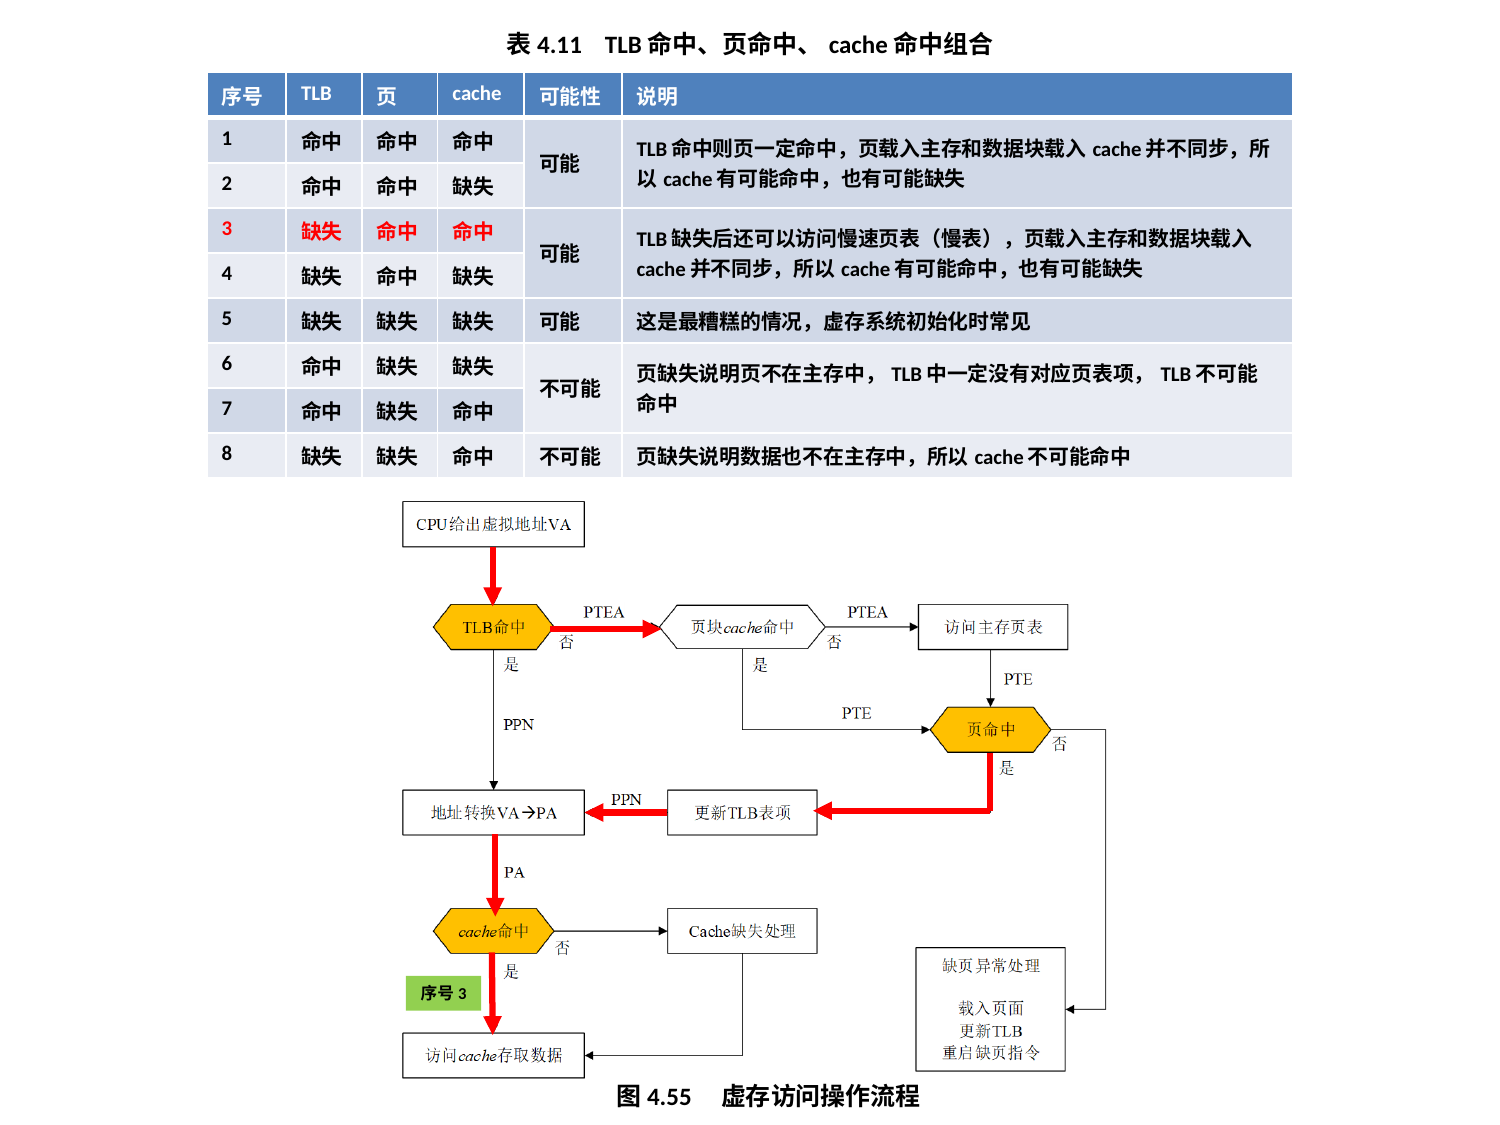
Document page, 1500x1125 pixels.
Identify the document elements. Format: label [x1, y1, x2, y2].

table_cell [623, 434, 1292, 477]
table_cell [623, 344, 1292, 432]
text_box [383, 491, 1117, 1117]
table_cell [525, 209, 621, 297]
table_cell [363, 120, 437, 162]
table_cell [438, 164, 523, 207]
table_cell [208, 209, 285, 252]
table_cell [438, 434, 523, 477]
table_cell [623, 209, 1292, 297]
table_cell [623, 299, 1292, 342]
table_cell [438, 254, 523, 297]
table_header [363, 73, 437, 115]
table_cell [208, 389, 285, 432]
table_cell [287, 209, 361, 252]
table_header [438, 73, 523, 115]
table_cell [525, 434, 621, 477]
table_cell [208, 344, 285, 387]
table_cell [208, 164, 285, 207]
table_cell [287, 434, 361, 477]
text_box [491, 21, 1009, 66]
table_cell [438, 209, 523, 252]
table_cell [287, 120, 361, 162]
table_header [287, 73, 361, 115]
table_cell [363, 344, 437, 387]
table_cell [363, 209, 437, 252]
table_cell [287, 254, 361, 297]
table_cell [208, 254, 285, 297]
table_header [525, 73, 621, 115]
table_cell [208, 299, 285, 342]
table_cell [438, 344, 523, 387]
table_cell [438, 299, 523, 342]
table_cell [438, 389, 523, 432]
table_cell [525, 120, 621, 207]
table_cell [208, 120, 285, 162]
table_cell [287, 164, 361, 207]
table_cell [363, 299, 437, 342]
table_cell [363, 164, 437, 207]
table_cell [363, 389, 437, 432]
table_cell [623, 120, 1292, 207]
table_cell [438, 120, 523, 162]
table_header [208, 73, 285, 115]
table_cell [363, 254, 437, 297]
table_cell [525, 299, 621, 342]
table_header [623, 73, 1292, 115]
table_cell [287, 389, 361, 432]
table_cell [287, 344, 361, 387]
table_cell [363, 434, 437, 477]
table_cell [287, 299, 361, 342]
table_cell [208, 434, 285, 477]
table_cell [525, 344, 621, 432]
